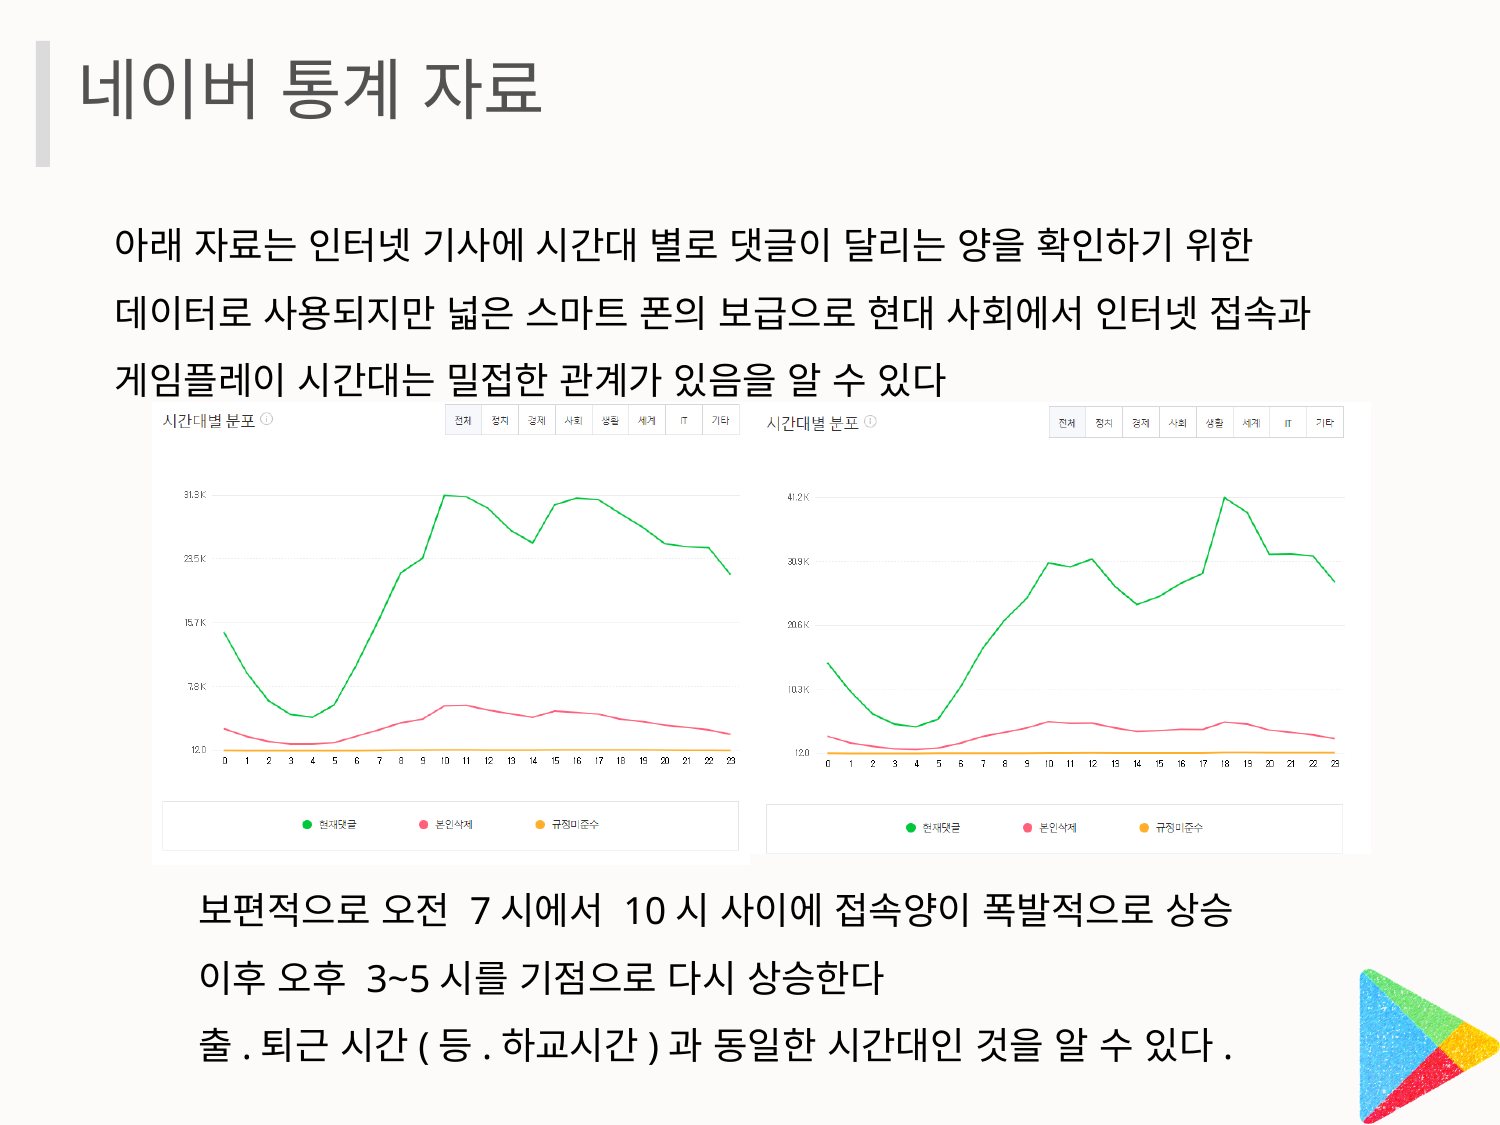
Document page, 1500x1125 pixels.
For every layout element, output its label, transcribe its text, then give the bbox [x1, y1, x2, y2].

picture [1359, 968, 1500, 1124]
text_box 아래 자료는 인터넷 기사에 시간대 별로 댓글이 달리는 양을 확인하기 위한 데이터로 사용되지만 넓은 스마트 폰의 보급으로 현대 사회에서 인터넷 접속과 게임플레이 시간대는 밀접한 관계가 있음을 알 수 있다 [99, 192, 1463, 410]
text_box 네이버 통계 자료 [62, 40, 583, 136]
text_box 보편적으로 오전 7시에서 10시 사이에 접속양이 폭발적으로 상승 이후 오후 3~5시를 기점으로 다시 상승한다 출.퇴근 시간(등.하교시간)과 동일한 시간대인 것을 알 수 있다. [183, 863, 1317, 1075]
picture [151, 402, 1371, 865]
